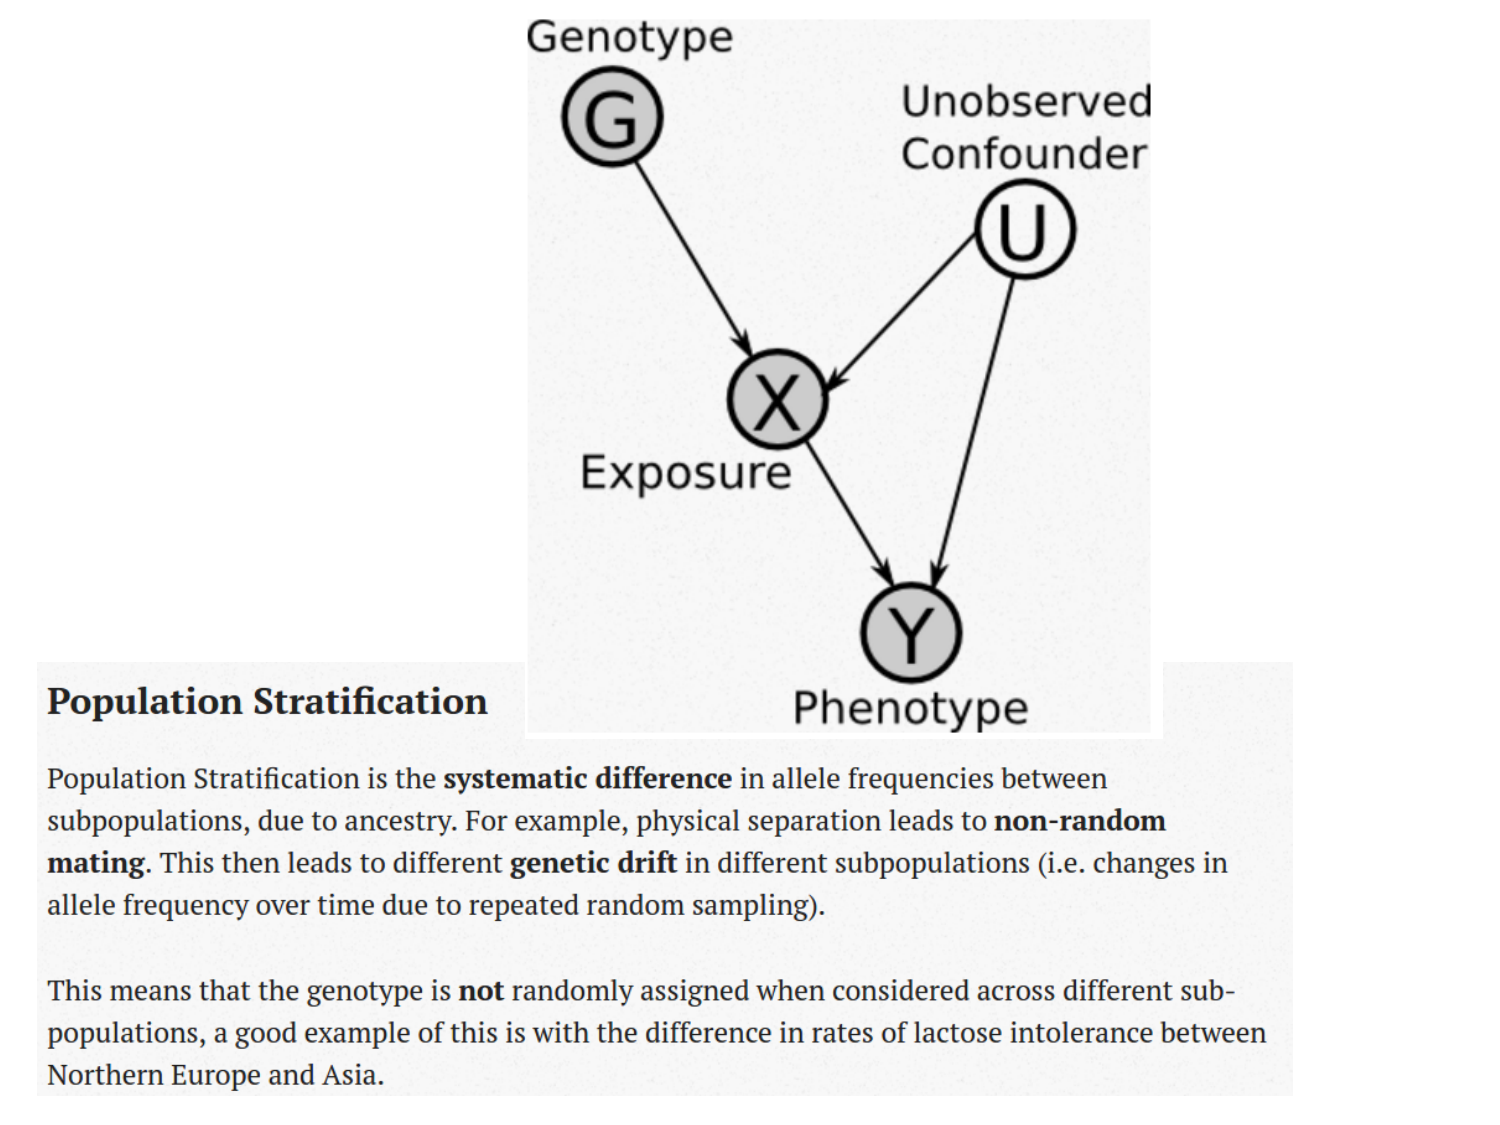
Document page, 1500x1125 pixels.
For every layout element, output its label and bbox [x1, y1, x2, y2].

picture [37, 12, 1293, 1096]
